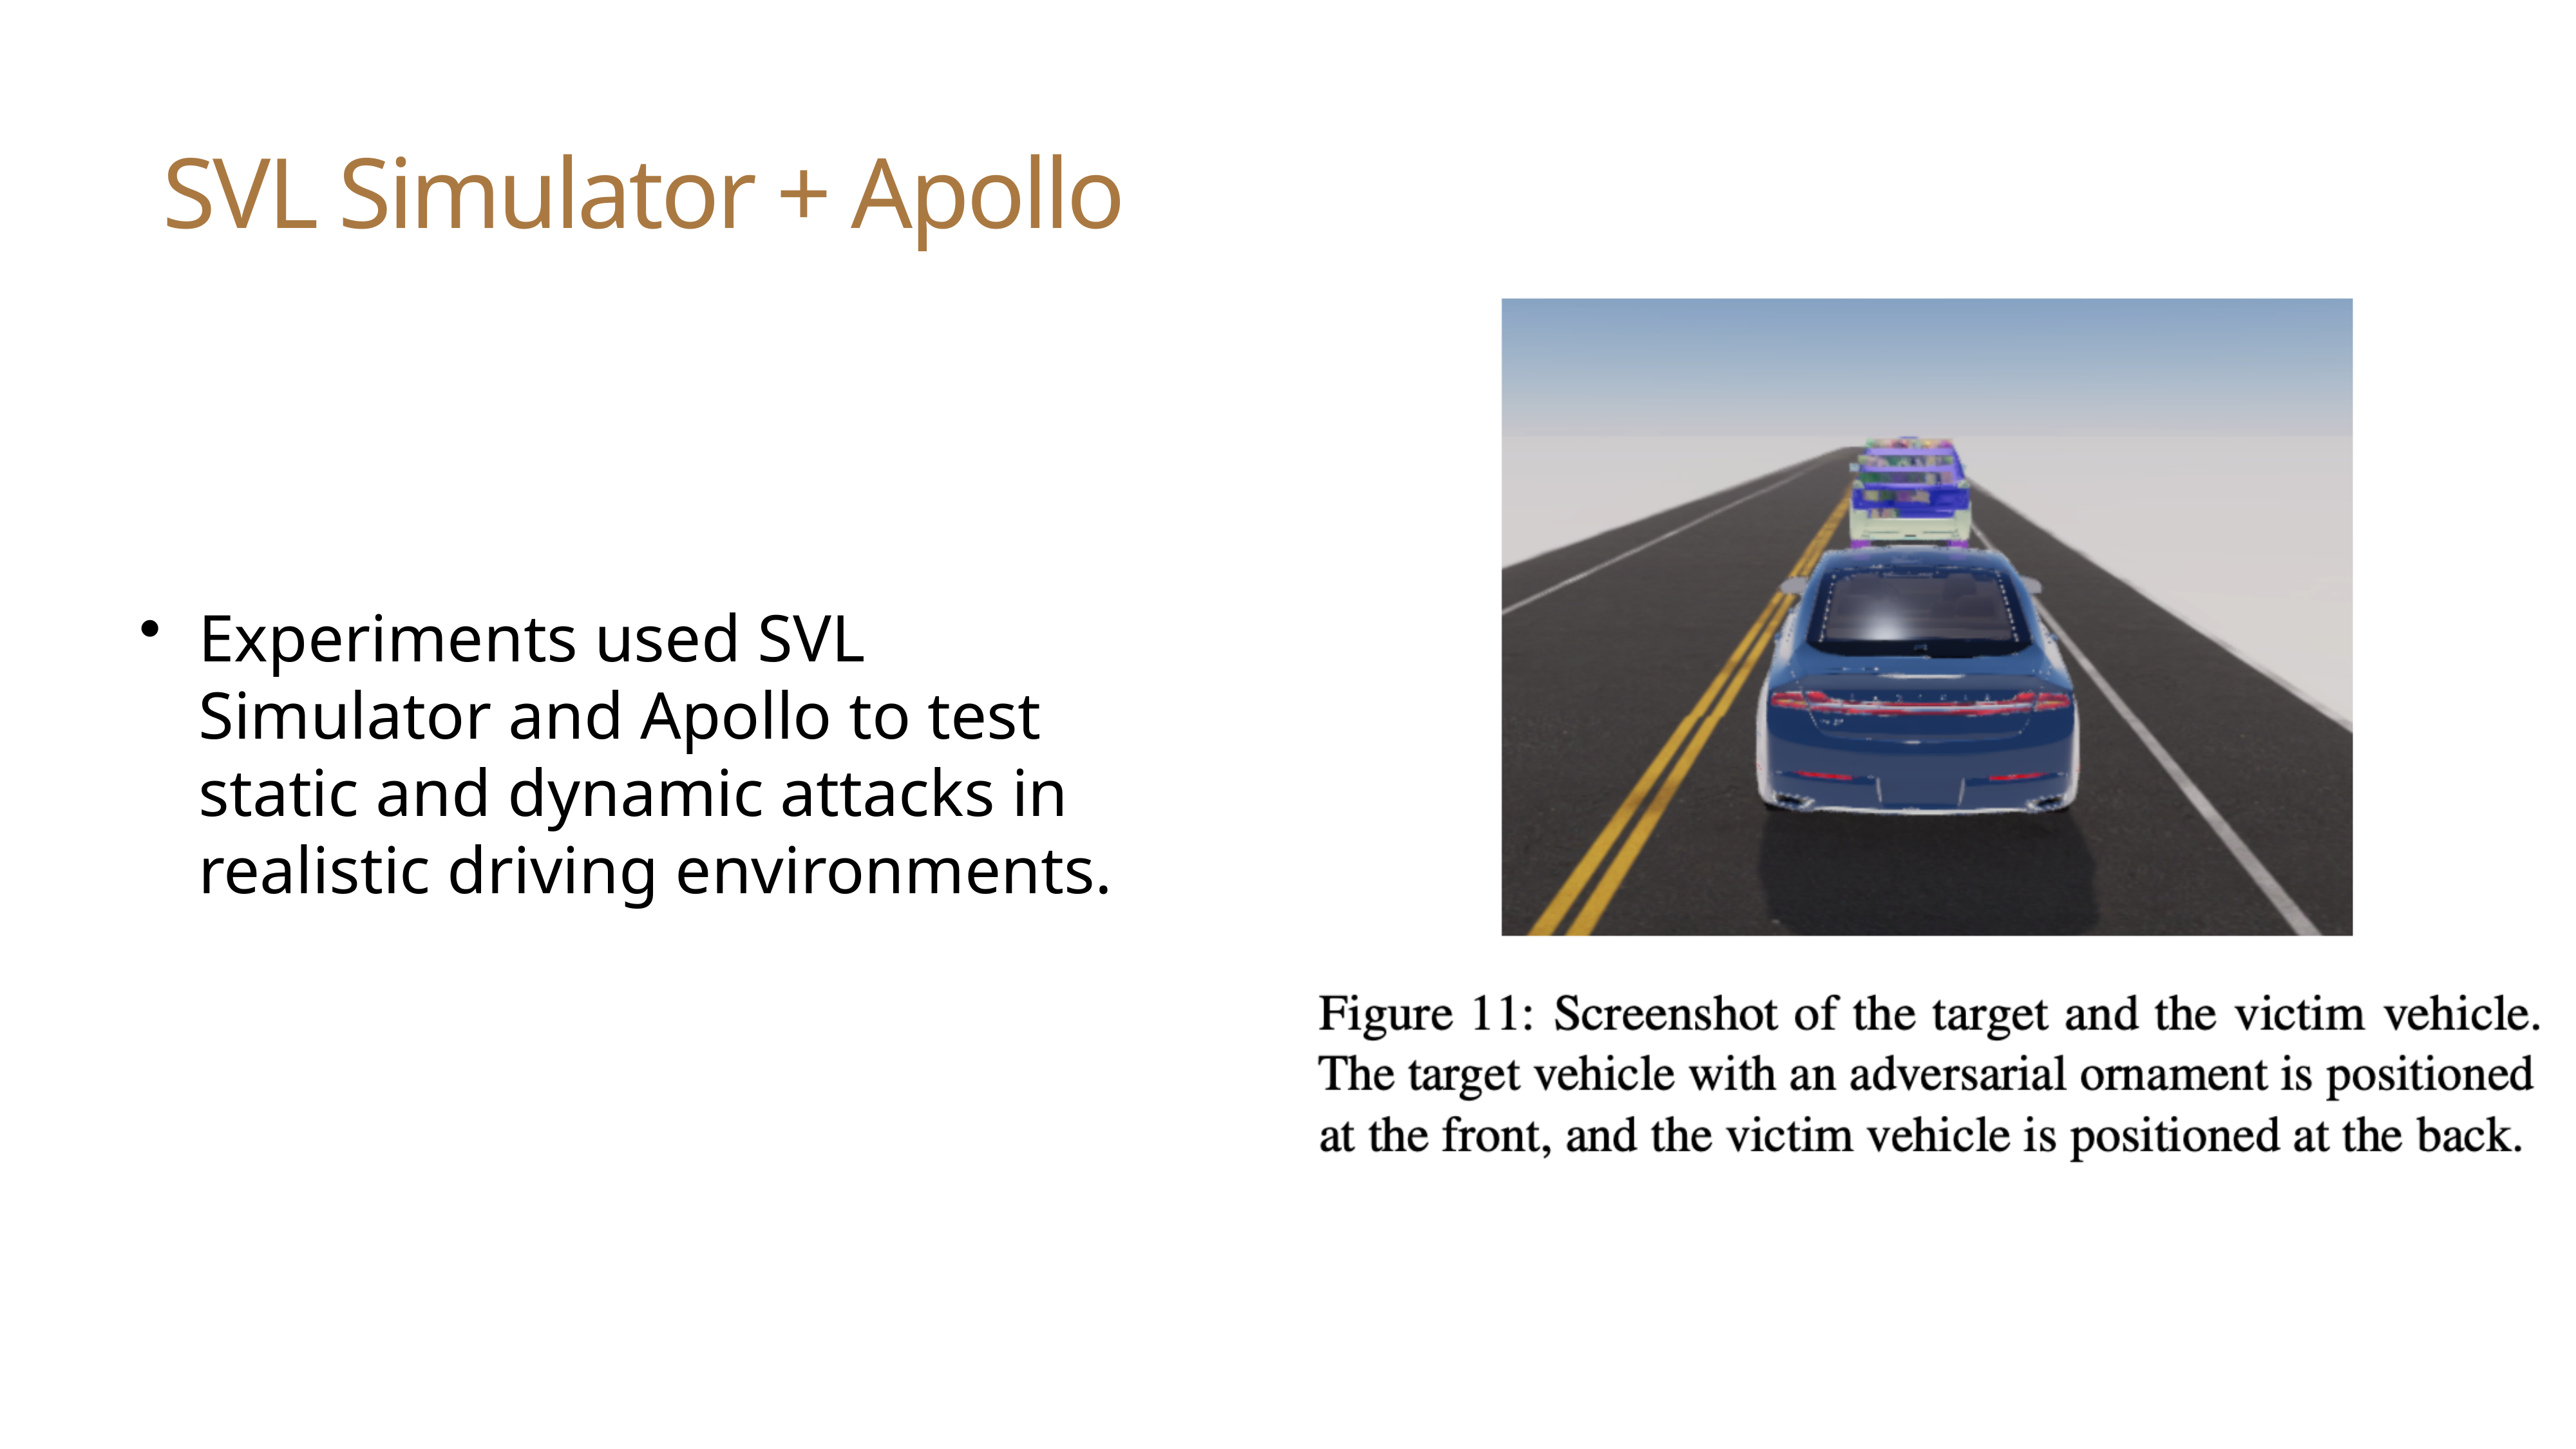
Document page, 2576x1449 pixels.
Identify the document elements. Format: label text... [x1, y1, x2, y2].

picture [1289, 253, 2576, 1196]
title SVL Simulator + Apollo [133, 88, 1155, 253]
list Experiments used SVL Simulator and Apollo to test static and dynamic attacks in realistic driving environments. [133, 591, 1155, 1449]
